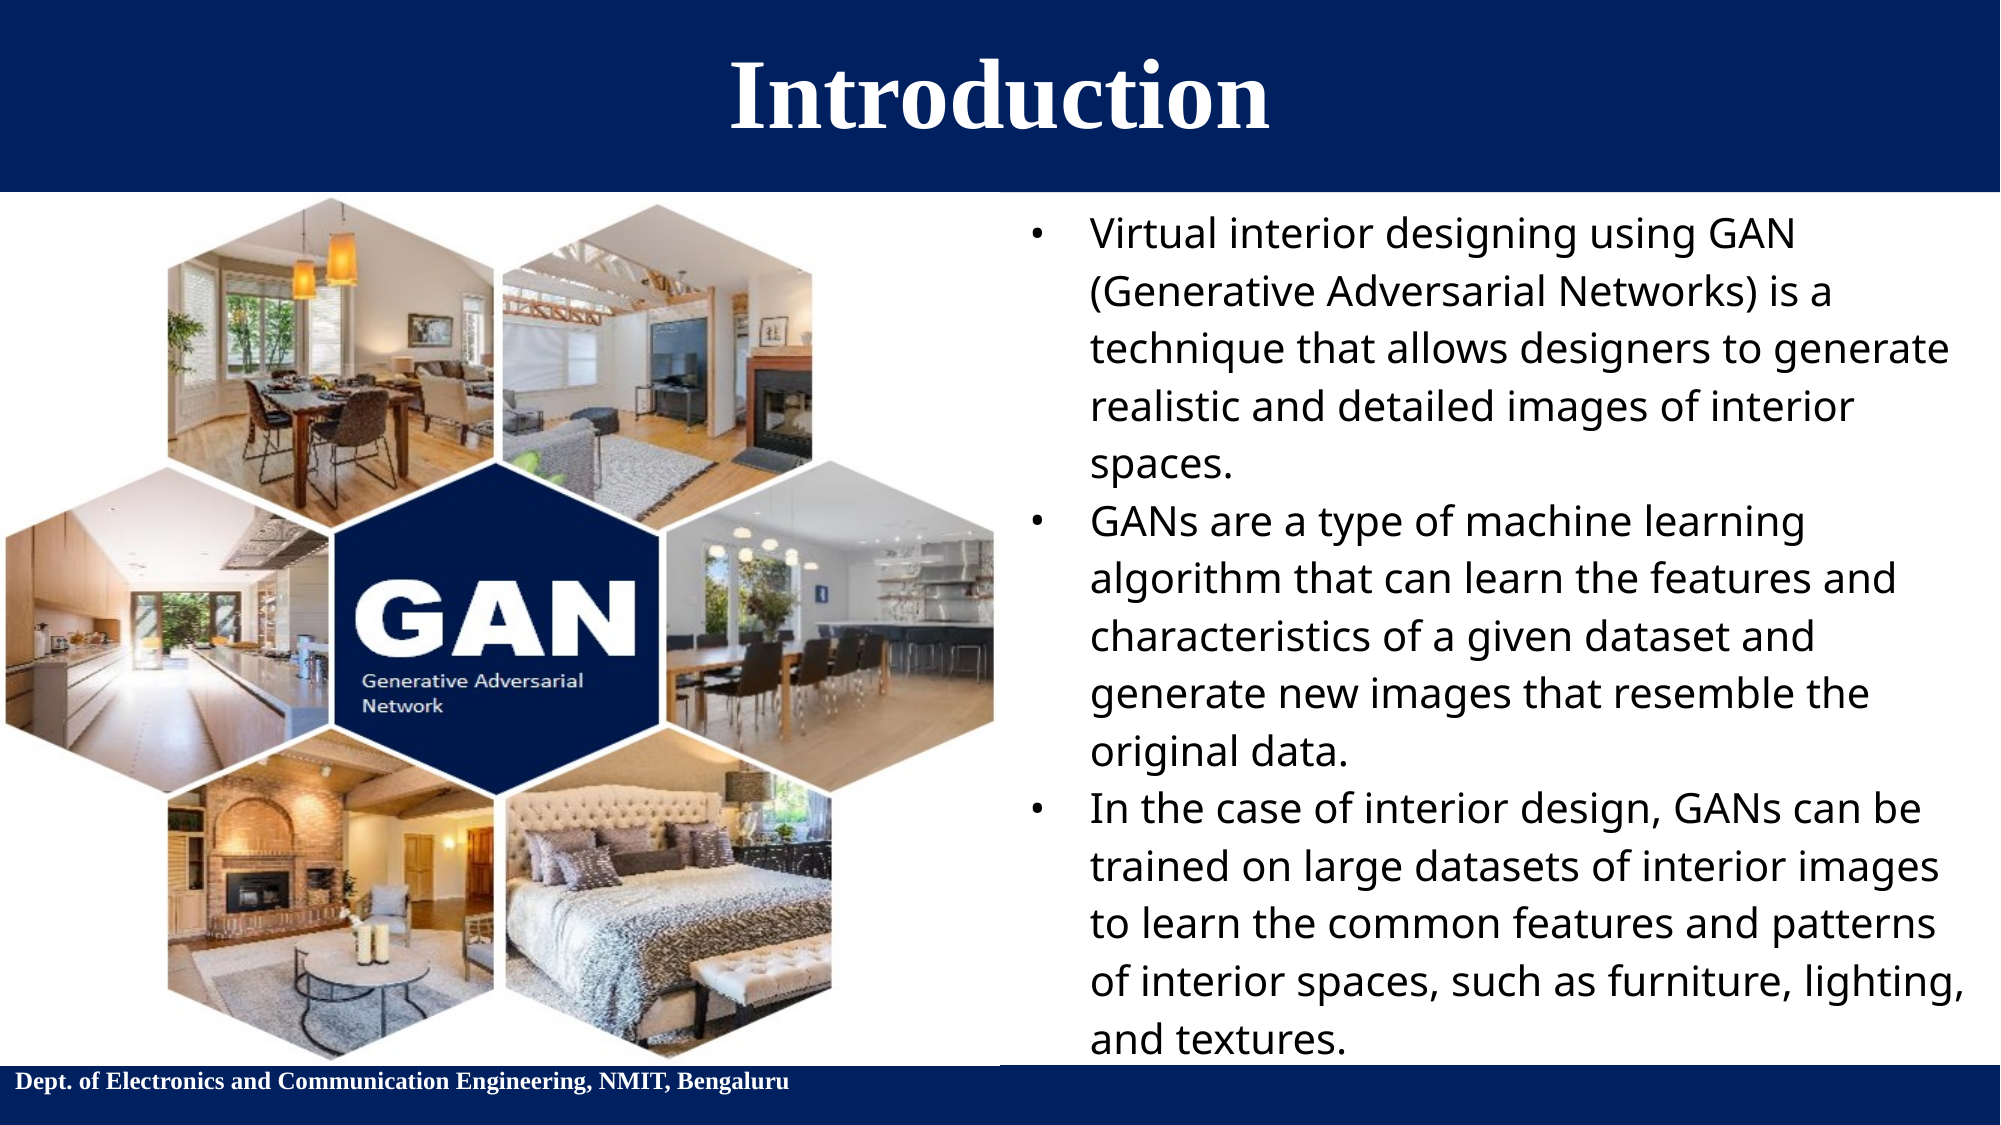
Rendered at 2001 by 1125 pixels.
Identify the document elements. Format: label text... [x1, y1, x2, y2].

title Introduction [0, 0, 2000, 192]
list Virtual interior designing using GAN (Generative Adversarial Networks) is a technique that allows designers to generate realistic and detailed images of interior spaces. GANs are a type of machine learning algorithm that can learn the features and characteristics of a given dataset and generate new images that resemble the original data. In the case of interior design, GANs can be trained on large datasets of interior images to learn the common features and patterns of interior spaces, such as furniture, lighting, and textures. [1001, 192, 2000, 1037]
footer Dept. of Electronics and Communication Engineering, NMIT, Bengaluru [0, 1065, 2000, 1125]
picture [0, 191, 1001, 1066]
